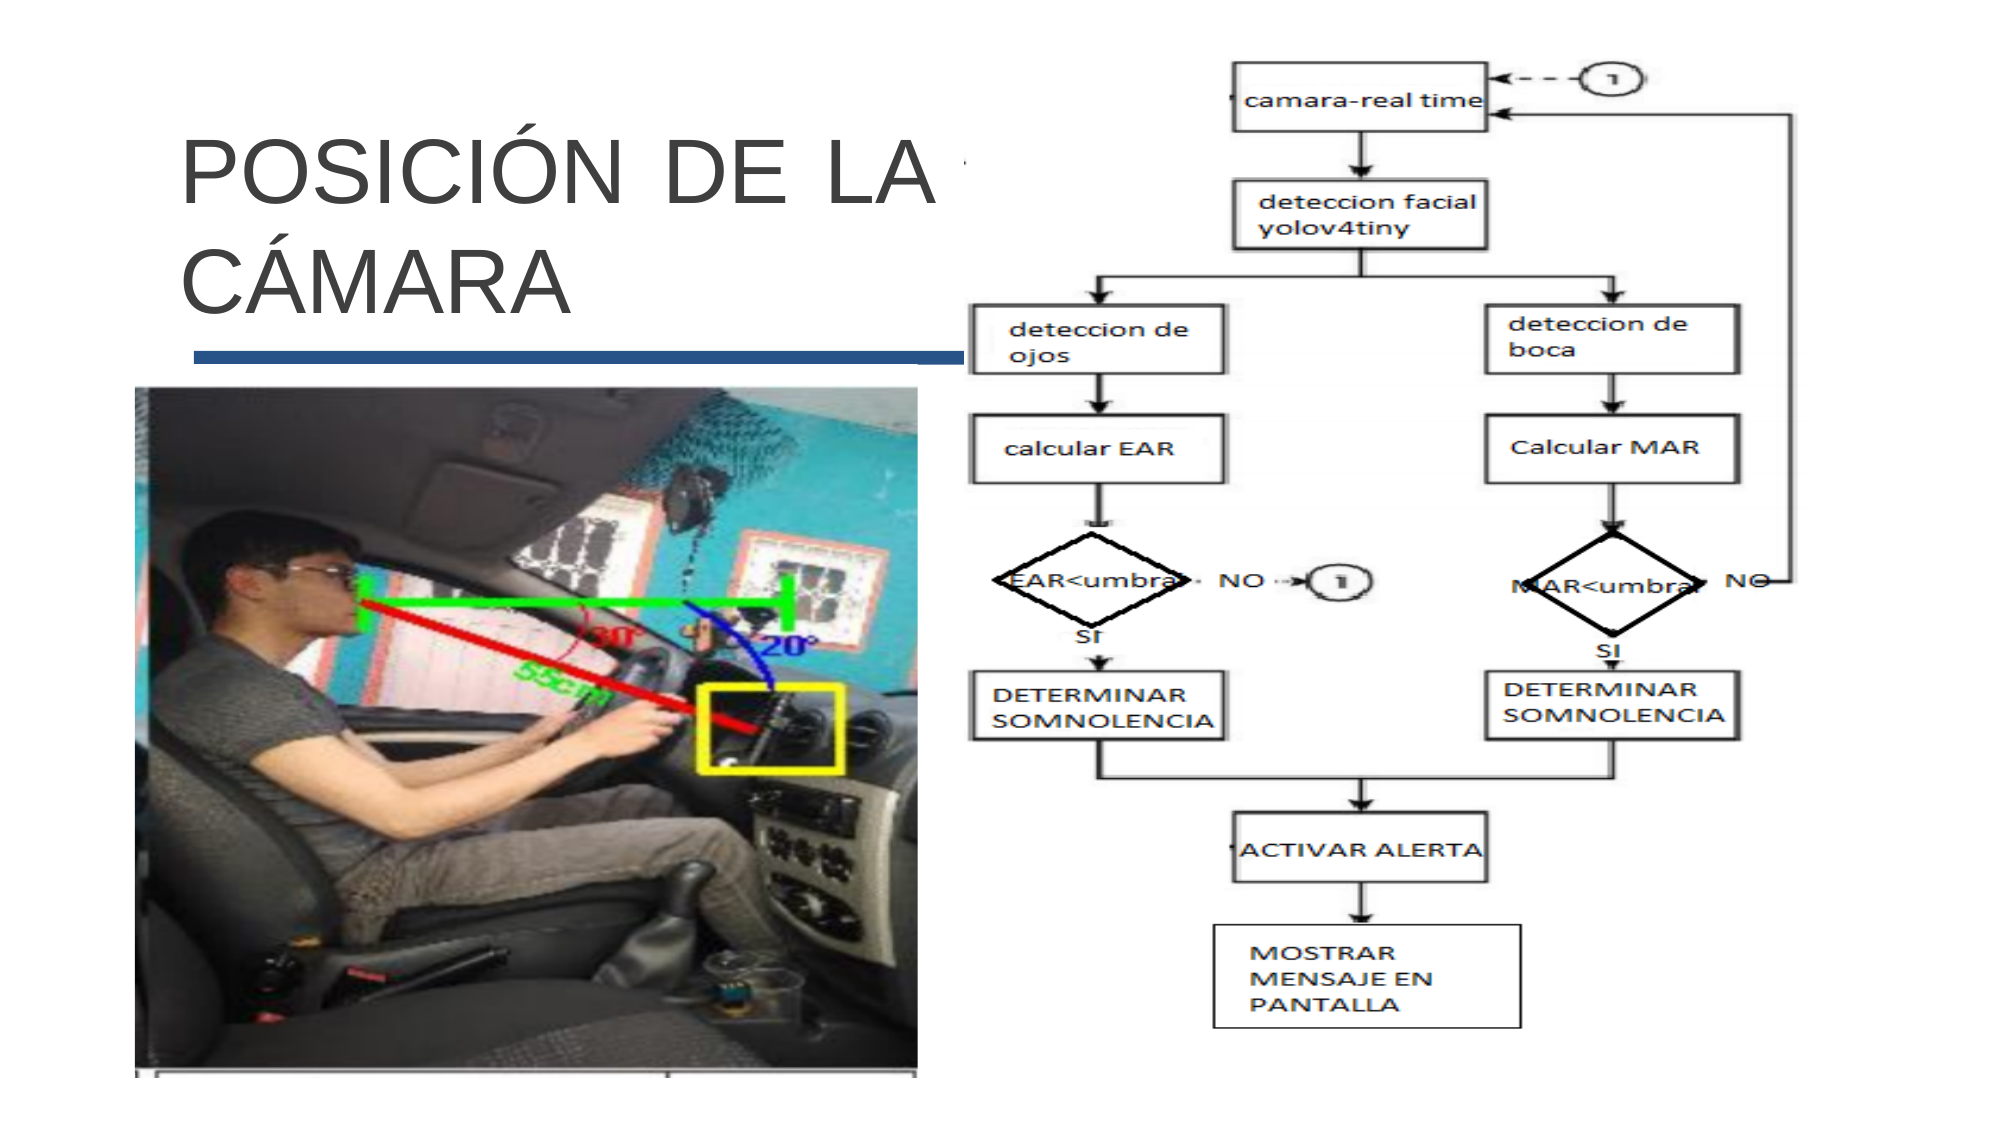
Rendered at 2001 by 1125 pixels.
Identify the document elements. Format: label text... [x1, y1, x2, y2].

picture [964, 37, 1967, 1069]
text_box [193, 350, 959, 365]
text_box POSICIÓN DE LA CÁMARA [164, 104, 948, 340]
picture [134, 364, 918, 1078]
